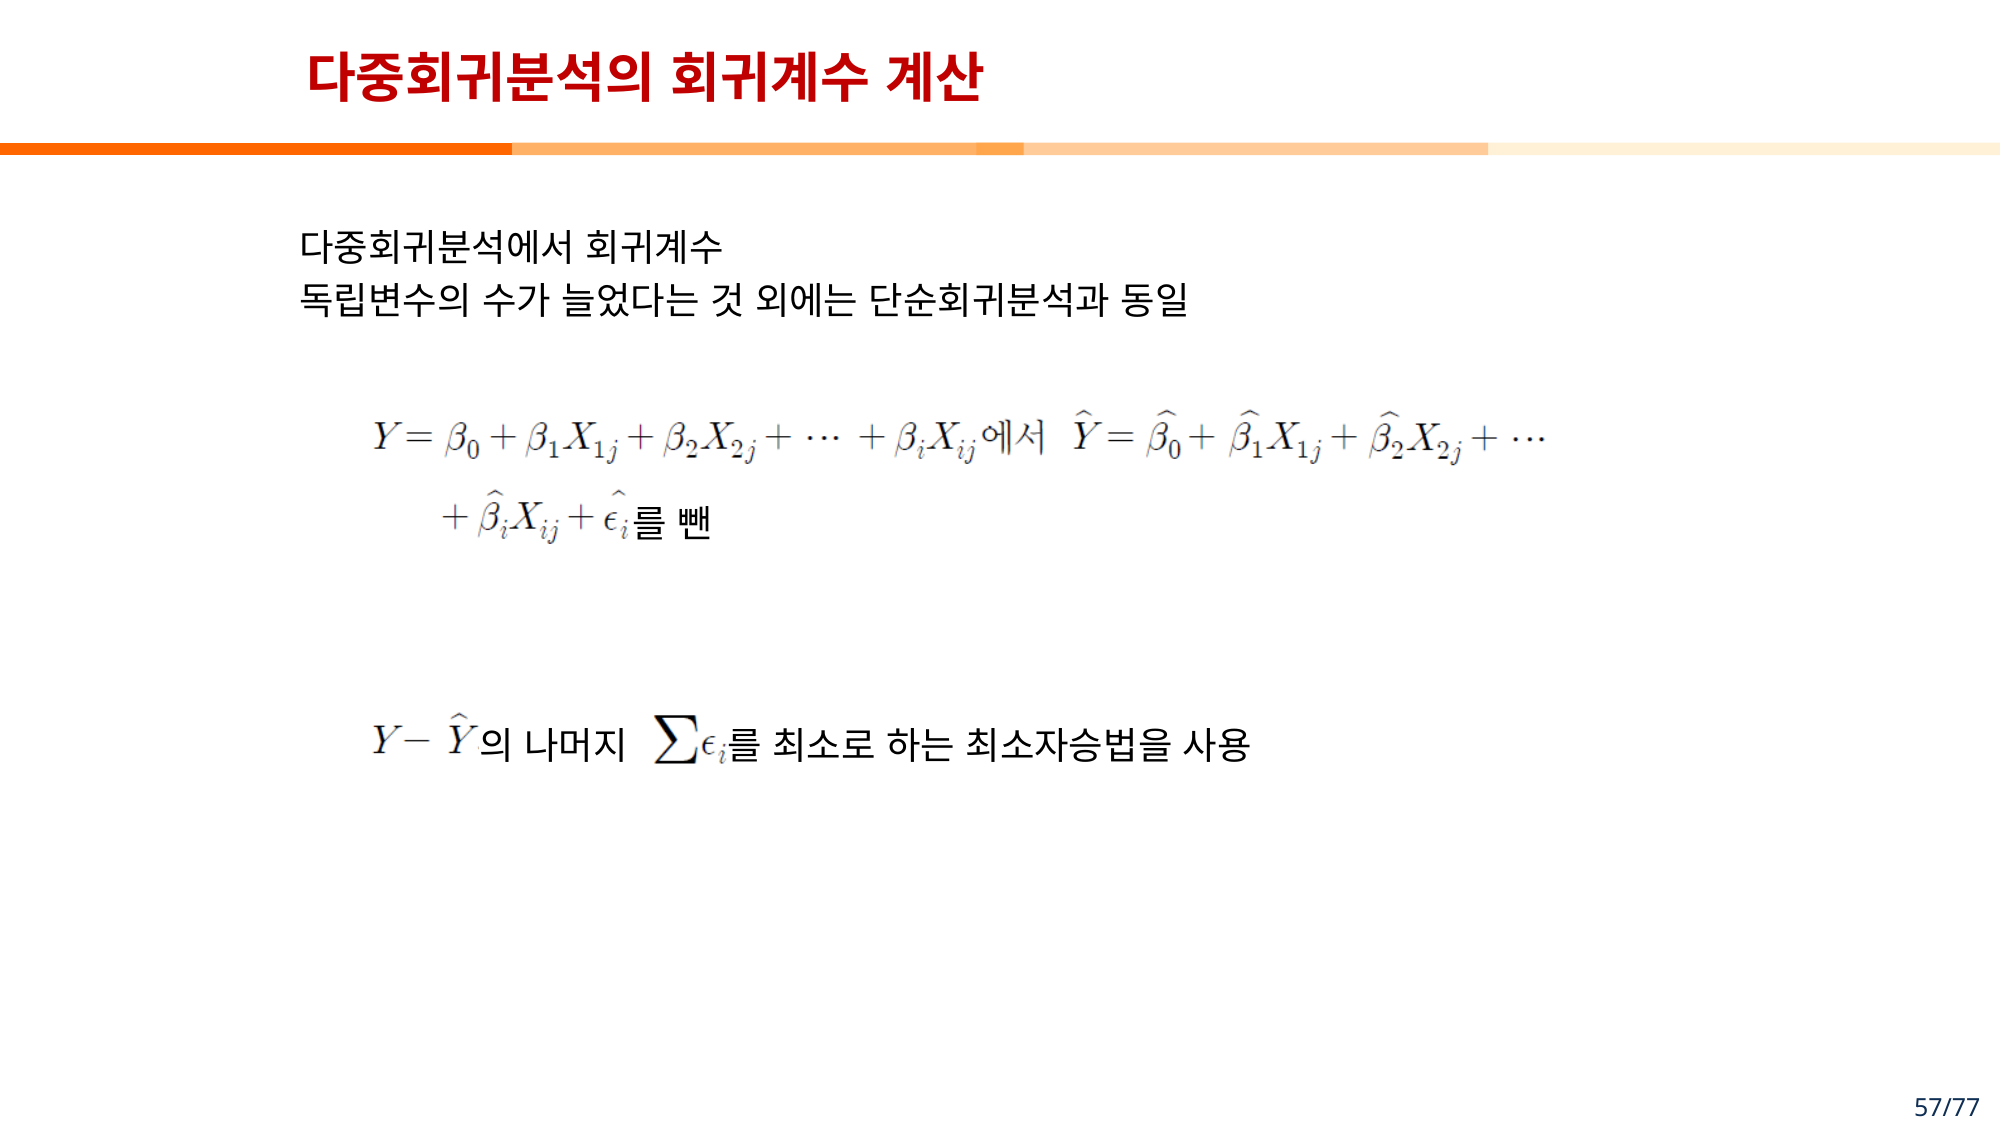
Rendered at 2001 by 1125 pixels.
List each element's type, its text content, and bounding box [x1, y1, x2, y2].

title 다중회귀분석의 회귀계수 계산 [291, 31, 1532, 122]
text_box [363, 406, 1556, 552]
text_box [361, 702, 1322, 764]
